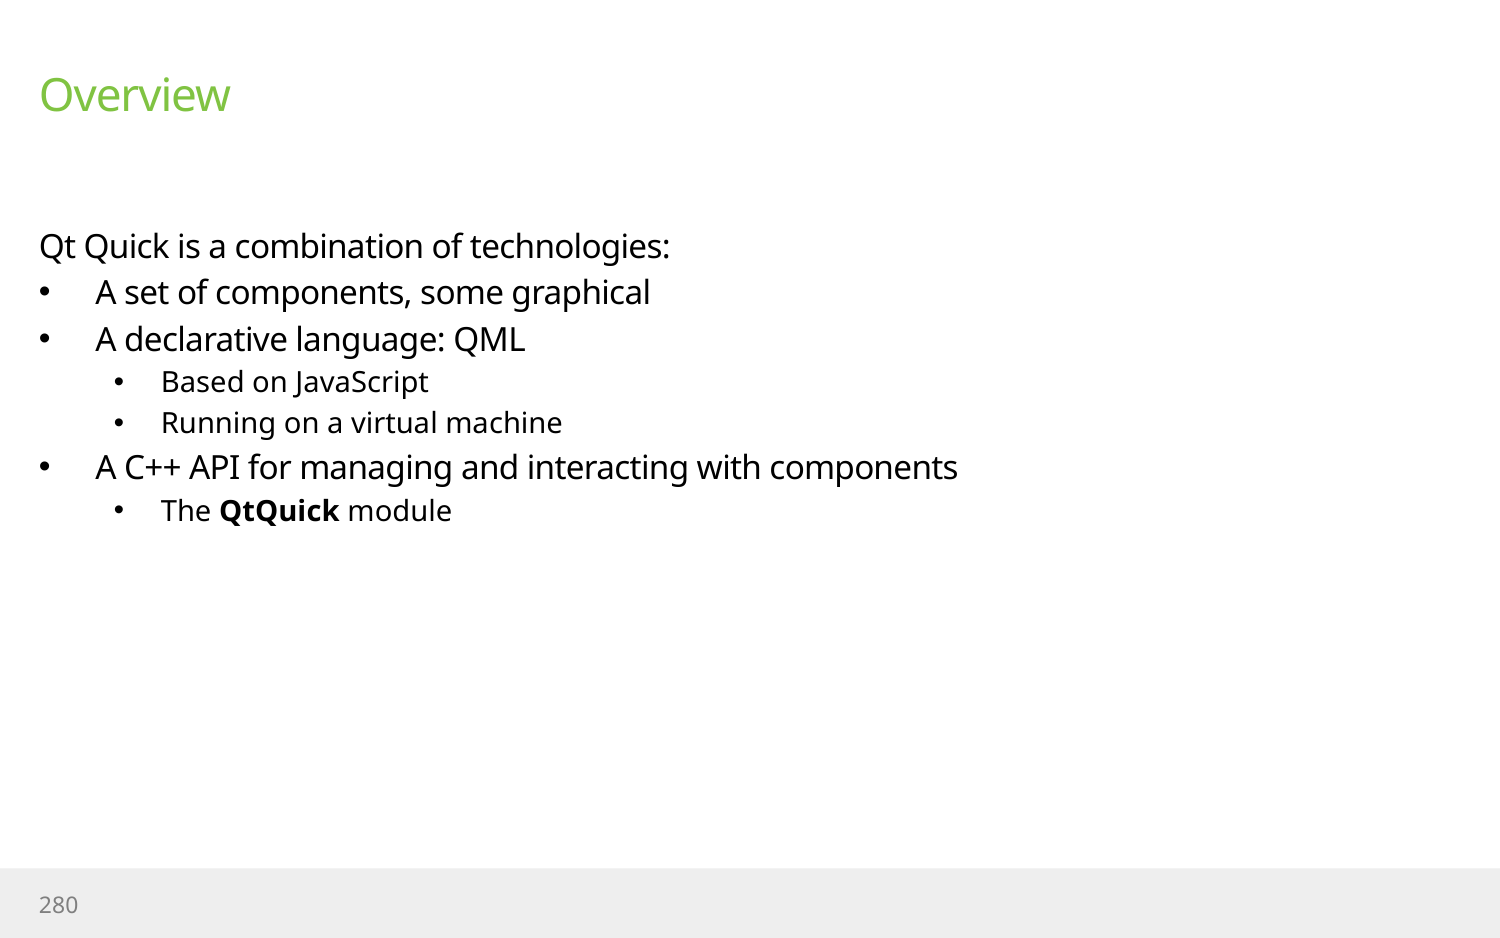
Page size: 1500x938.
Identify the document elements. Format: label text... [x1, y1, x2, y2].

slide_number 280 [39, 892, 410, 921]
list Qt Quick is a combination of technologies: A set of components, some graphical A declarative language: QML Based on JavaScript Running on a virtual machine A C++ API for managing and interacting with components The QtQuick module [39, 224, 1272, 846]
title Overview [39, 66, 1052, 196]
